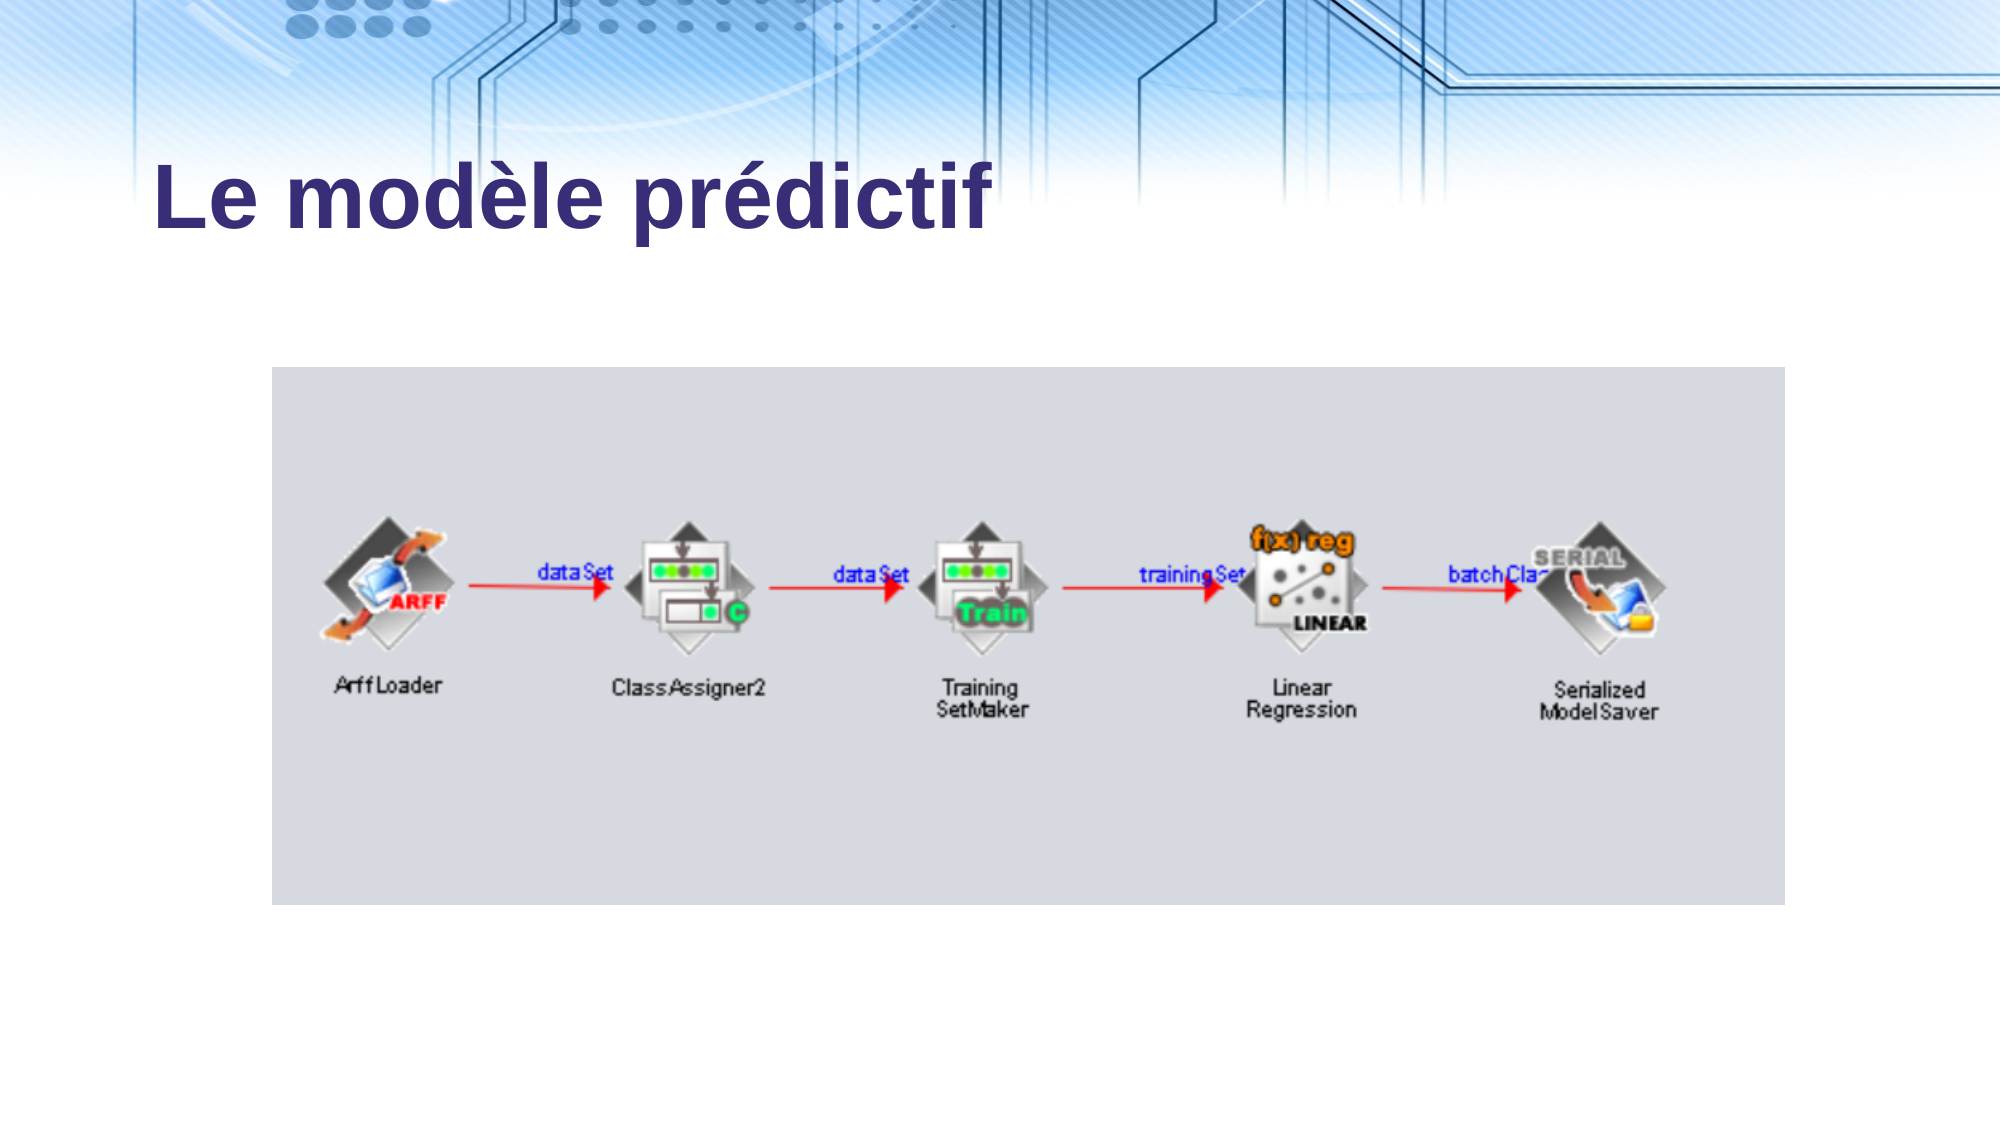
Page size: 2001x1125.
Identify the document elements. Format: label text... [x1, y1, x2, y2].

text_box Le modèle prédictif [137, 141, 1863, 274]
picture [0, 0, 2000, 905]
